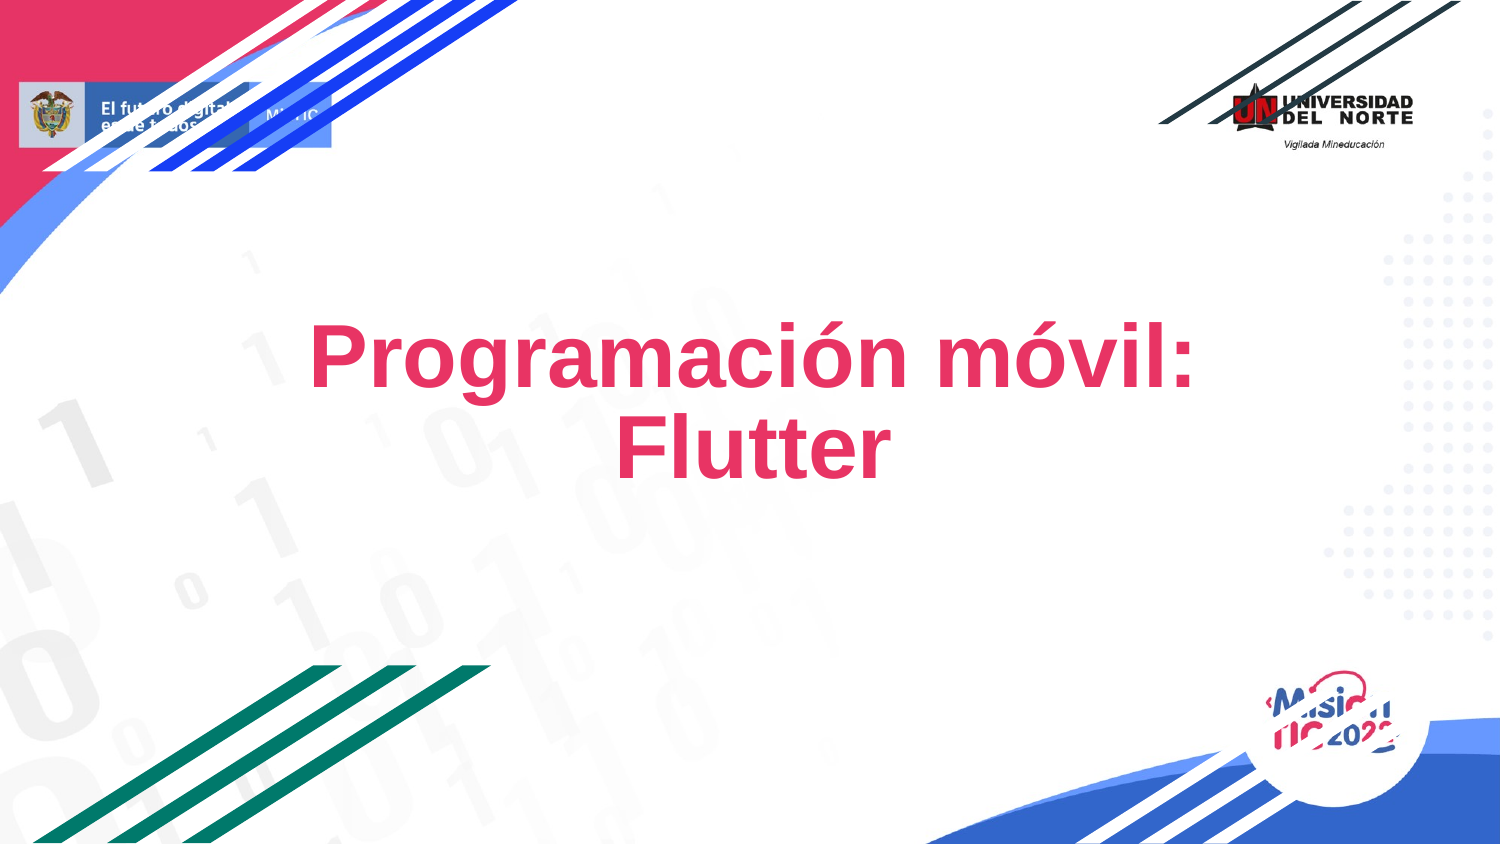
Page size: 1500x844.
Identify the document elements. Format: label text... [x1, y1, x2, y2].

title Programación móvil: Flutter [210, 178, 1297, 635]
picture [0, 0, 1500, 844]
